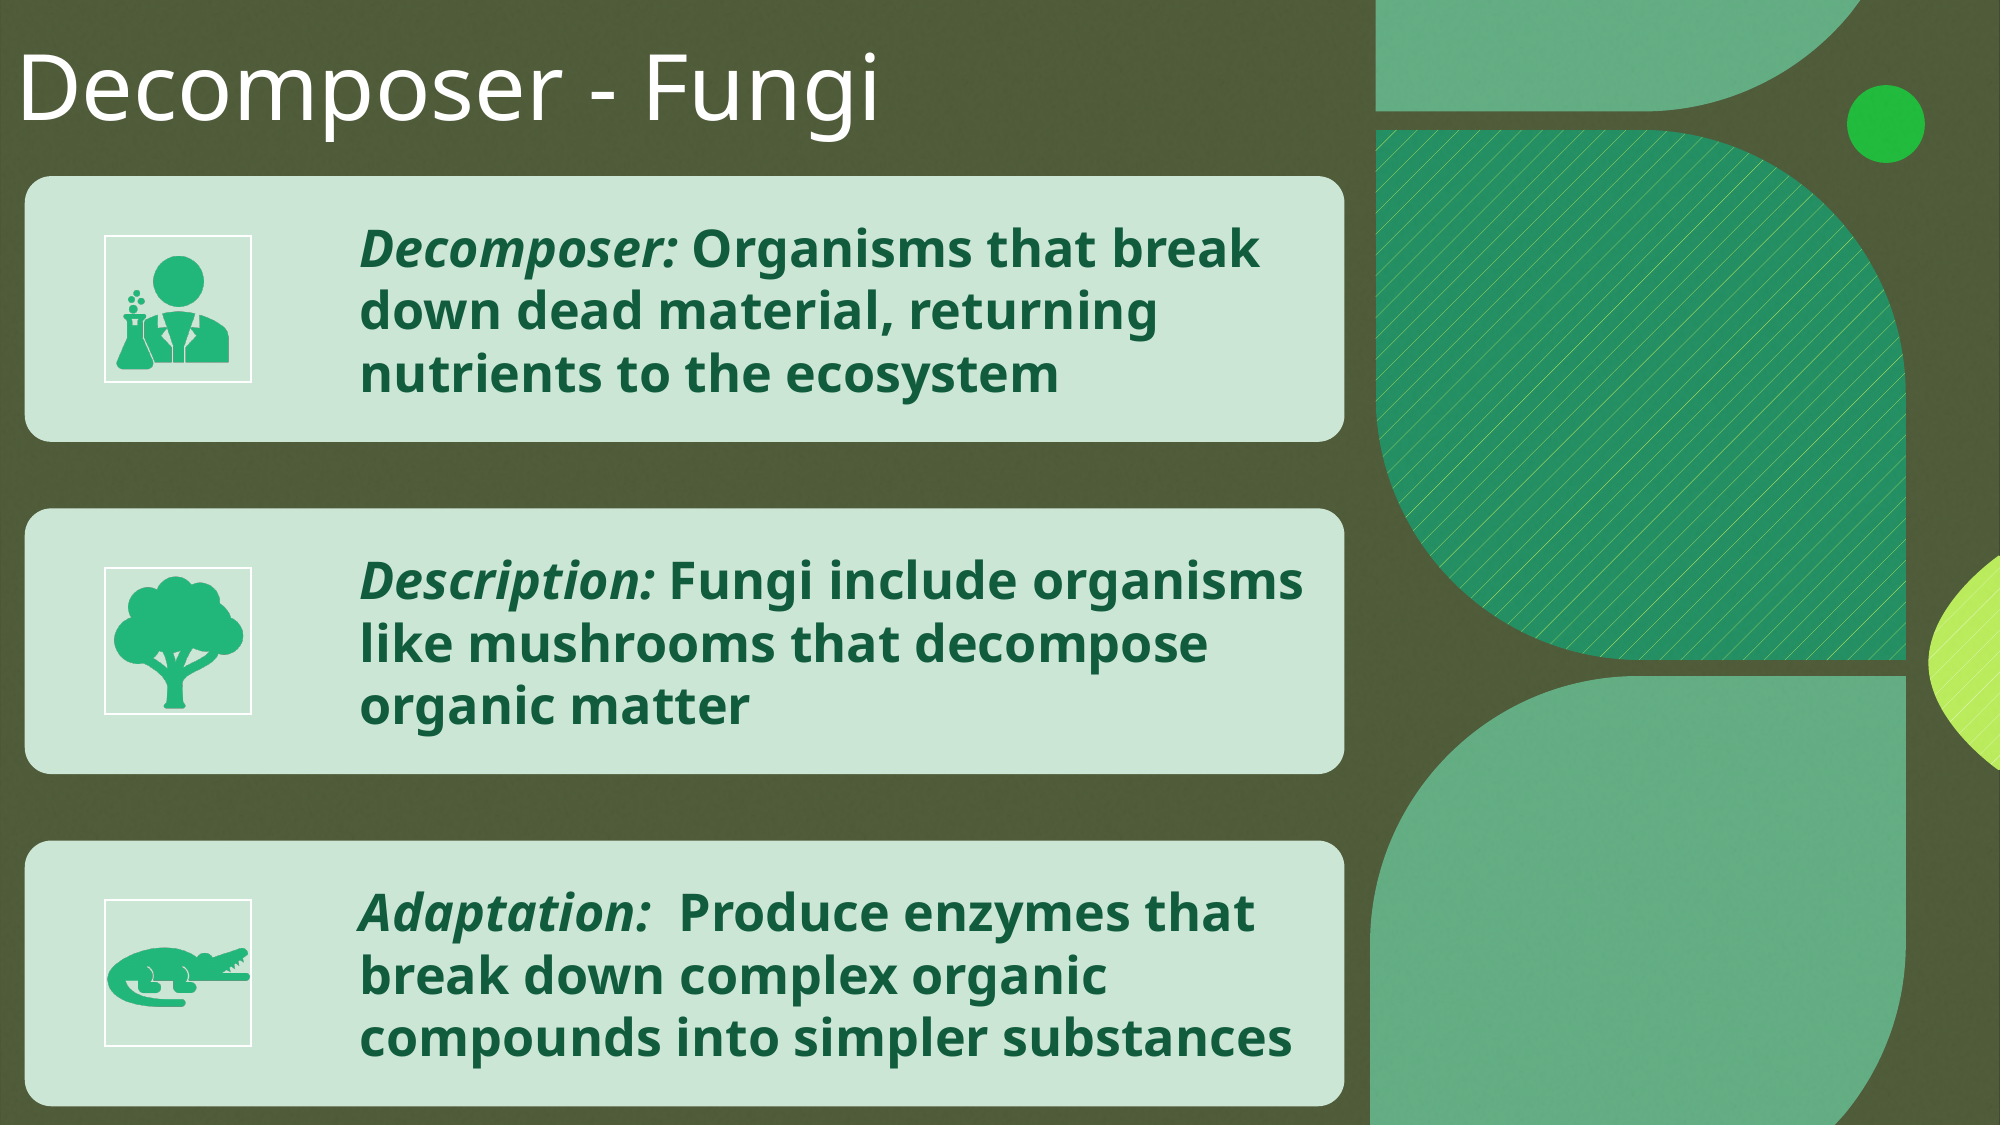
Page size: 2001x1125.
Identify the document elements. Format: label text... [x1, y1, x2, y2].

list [24, 176, 1345, 1107]
title Decomposer - Fungi [0, 31, 1396, 148]
